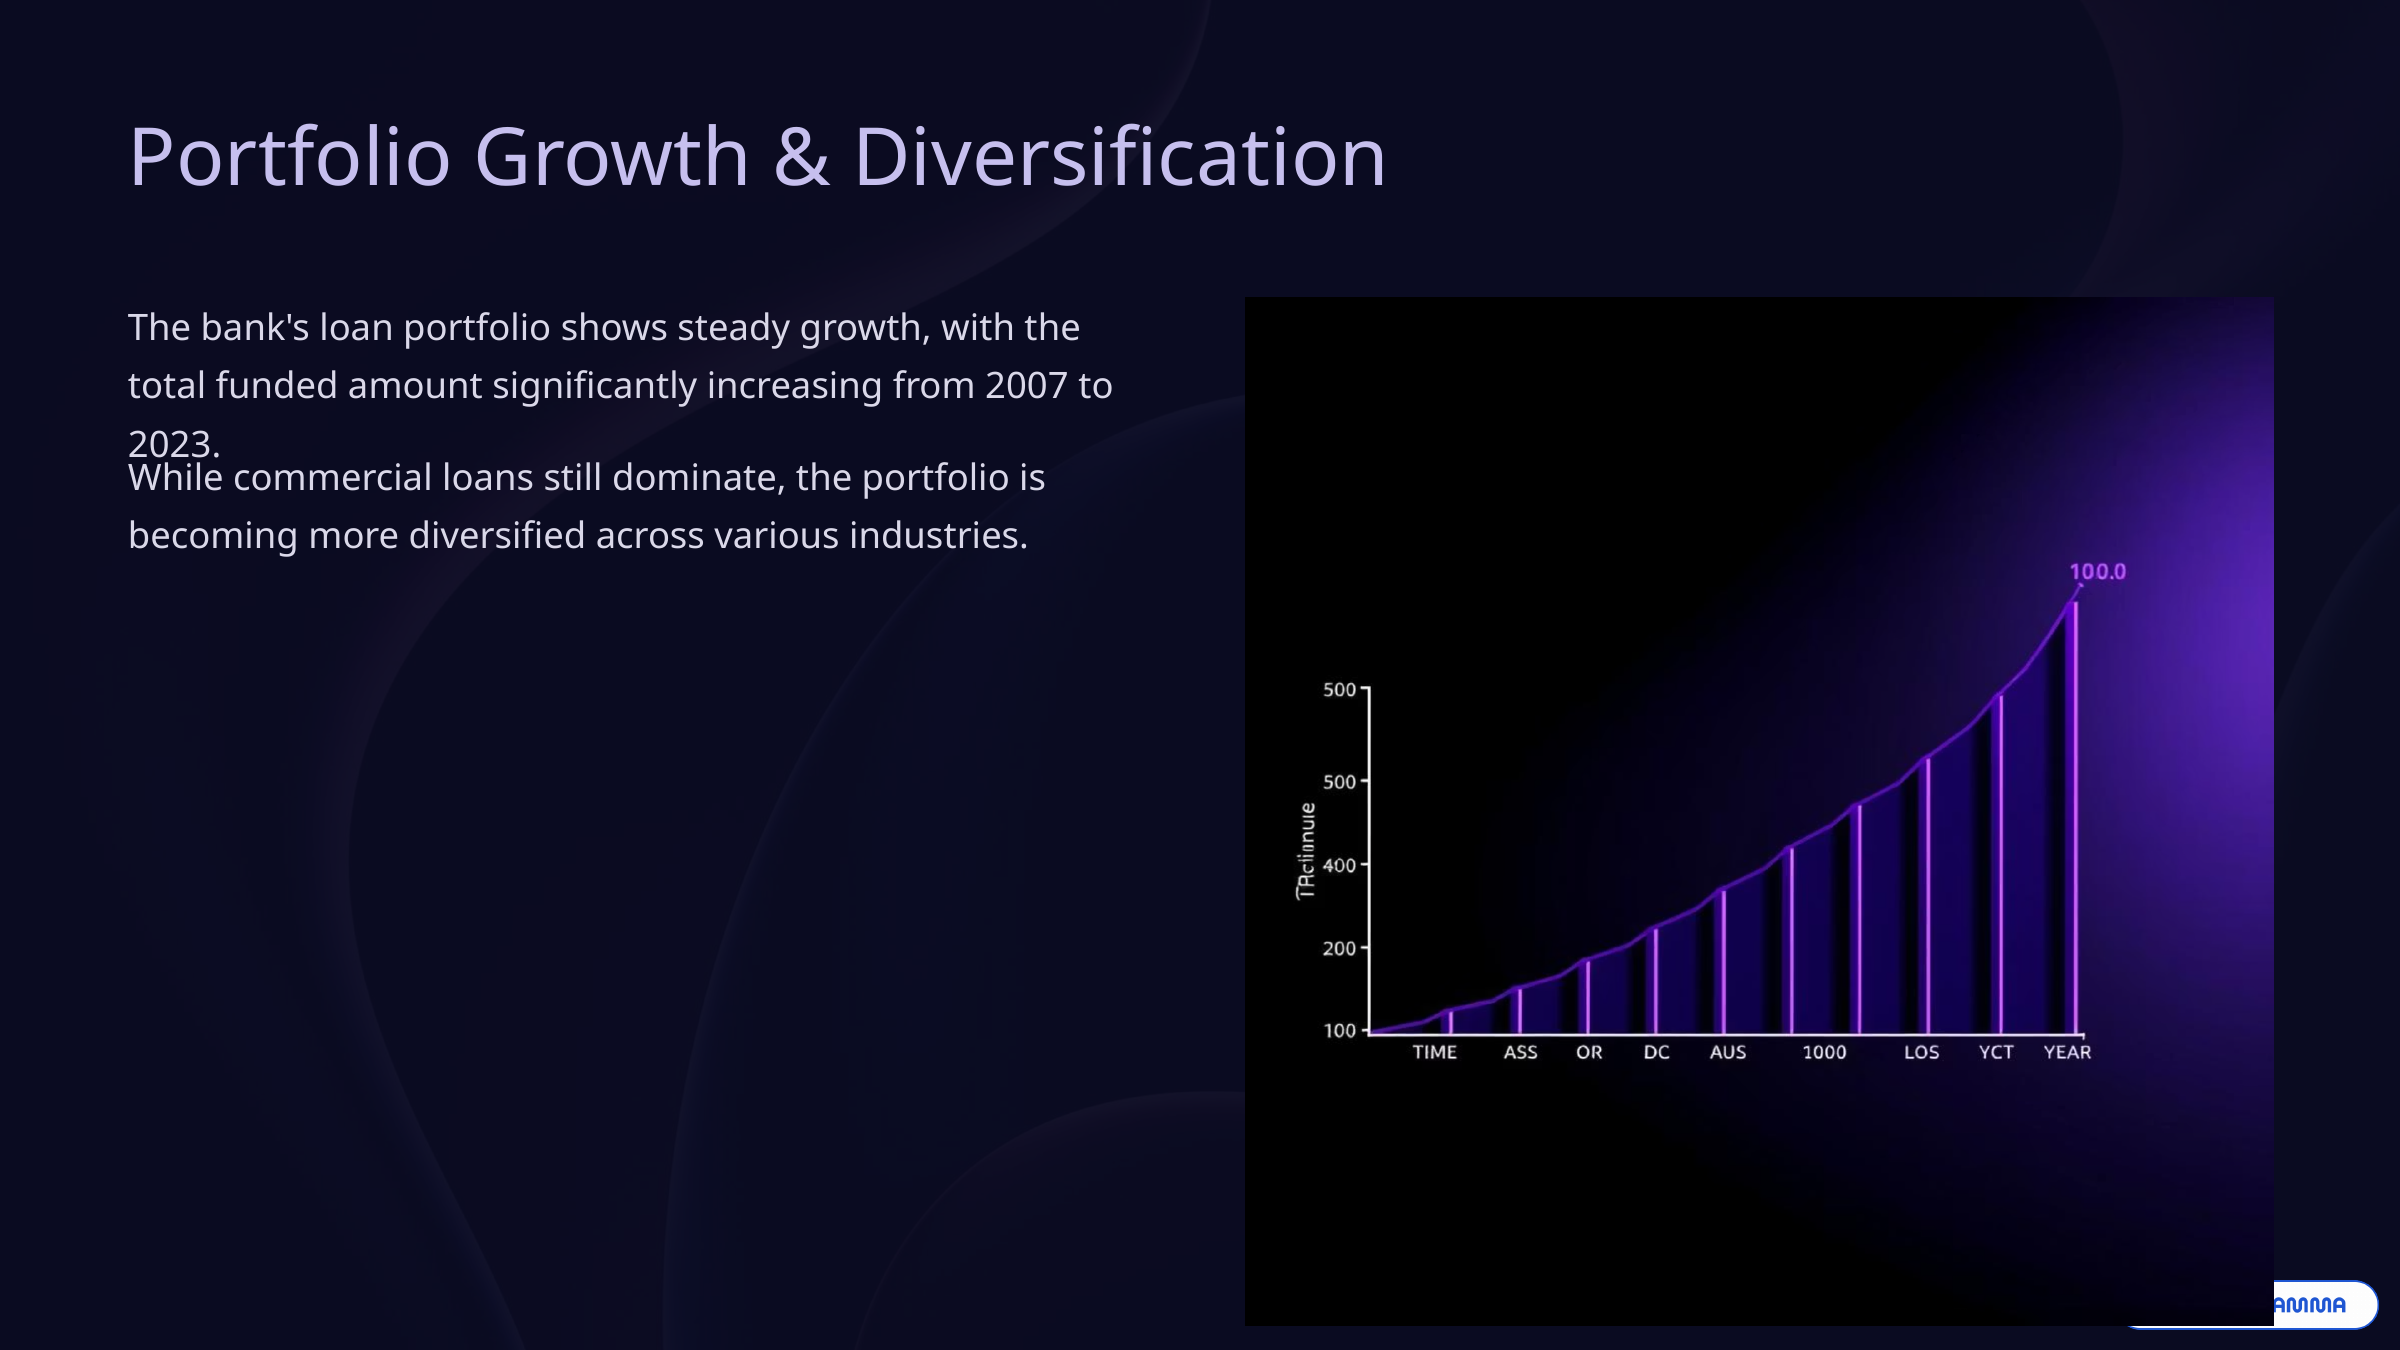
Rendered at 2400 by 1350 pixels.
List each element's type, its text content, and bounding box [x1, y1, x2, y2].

text_box While commercial loans still dominate, the portfolio is becoming more diversified across various industries. [127, 439, 1156, 557]
text_box The bank's loan portfolio shows steady growth, with the total funded amount significantly increasing from 2007 to 2023. [127, 289, 1156, 407]
picture [1245, 297, 2389, 1339]
text_box Portfolio Growth & Diversification [127, 100, 1456, 202]
